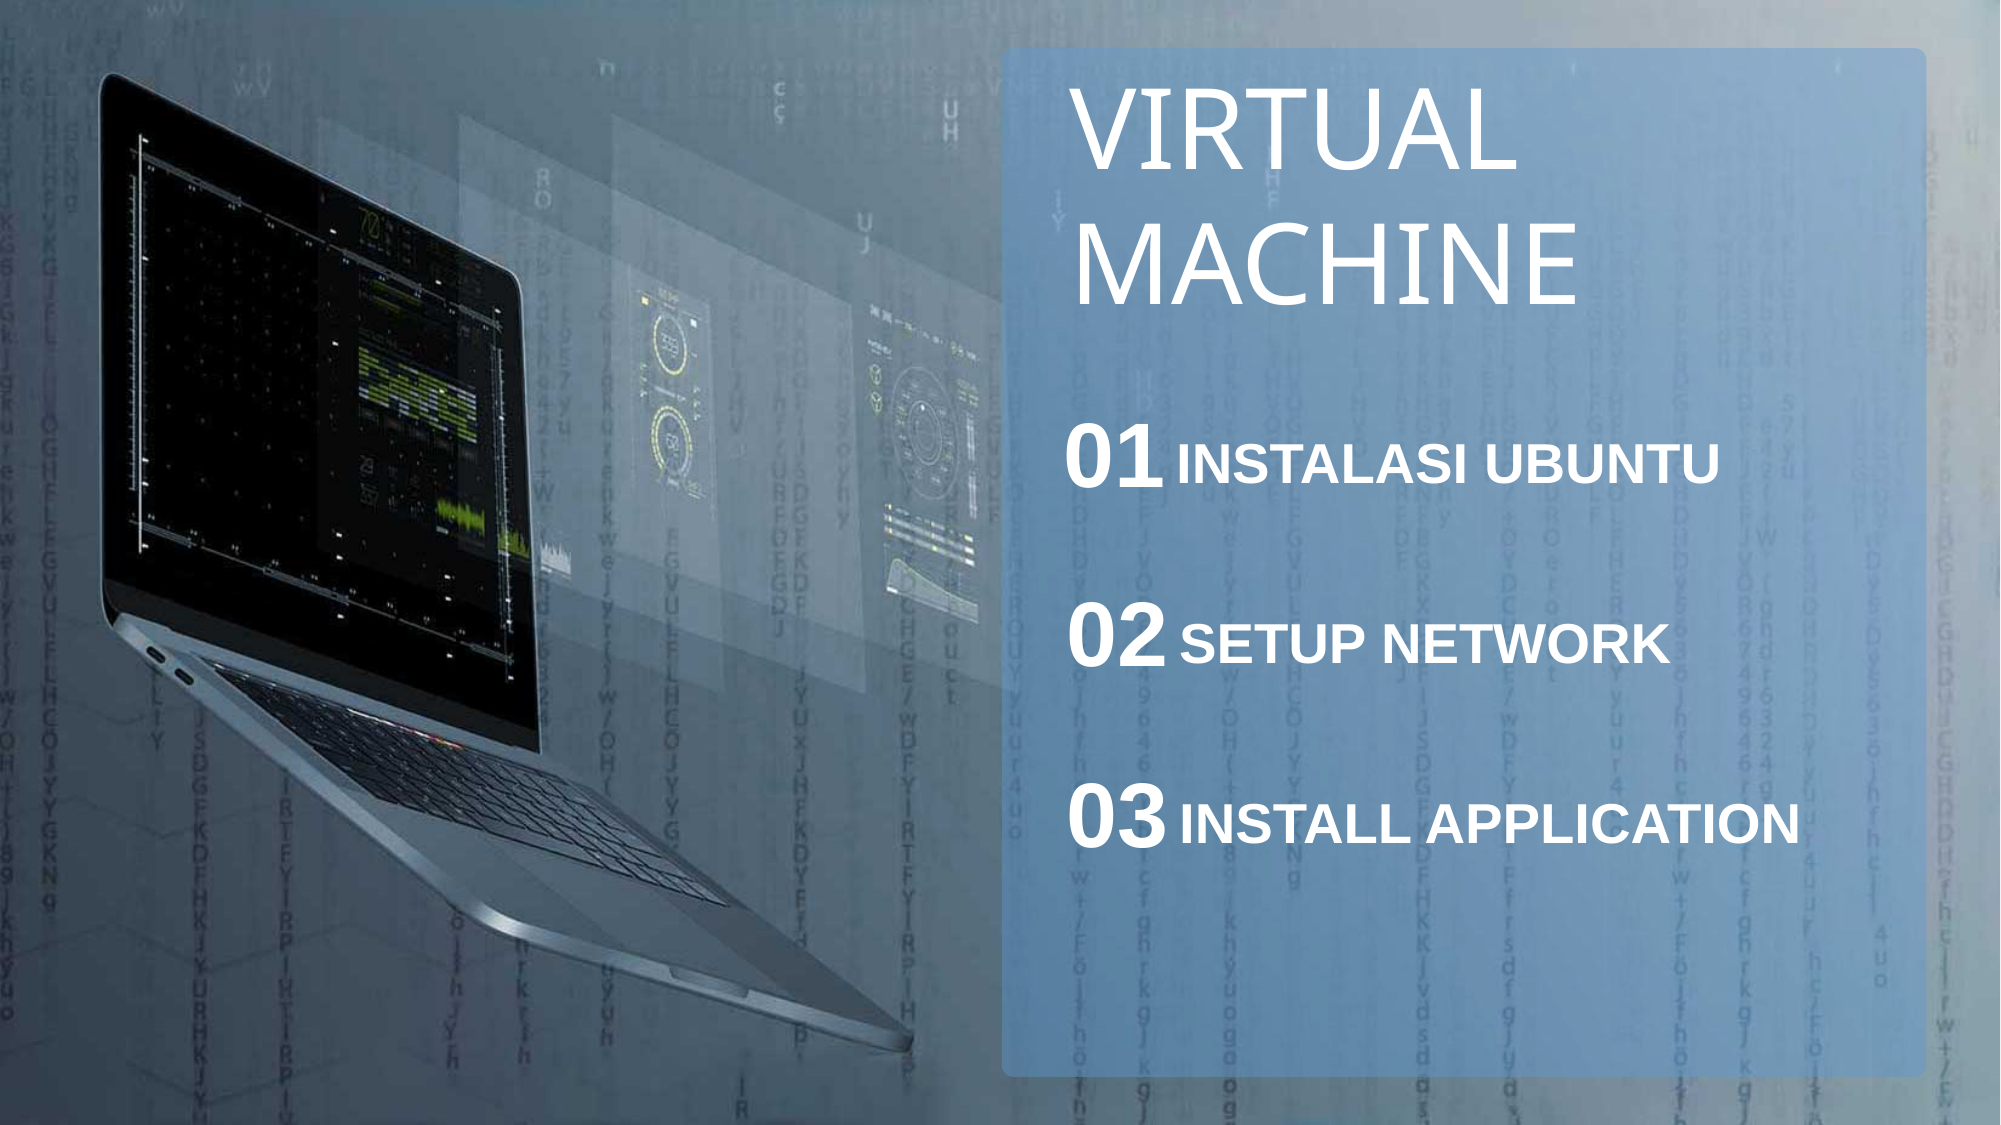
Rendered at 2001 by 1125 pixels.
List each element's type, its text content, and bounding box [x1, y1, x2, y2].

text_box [1037, 748, 1927, 876]
text_box VIRTUAL MACHINE [1054, 49, 1874, 335]
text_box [1034, 387, 1924, 516]
picture [0, 0, 2001, 1125]
text_box [1000, 47, 1928, 1078]
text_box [1037, 567, 1927, 696]
